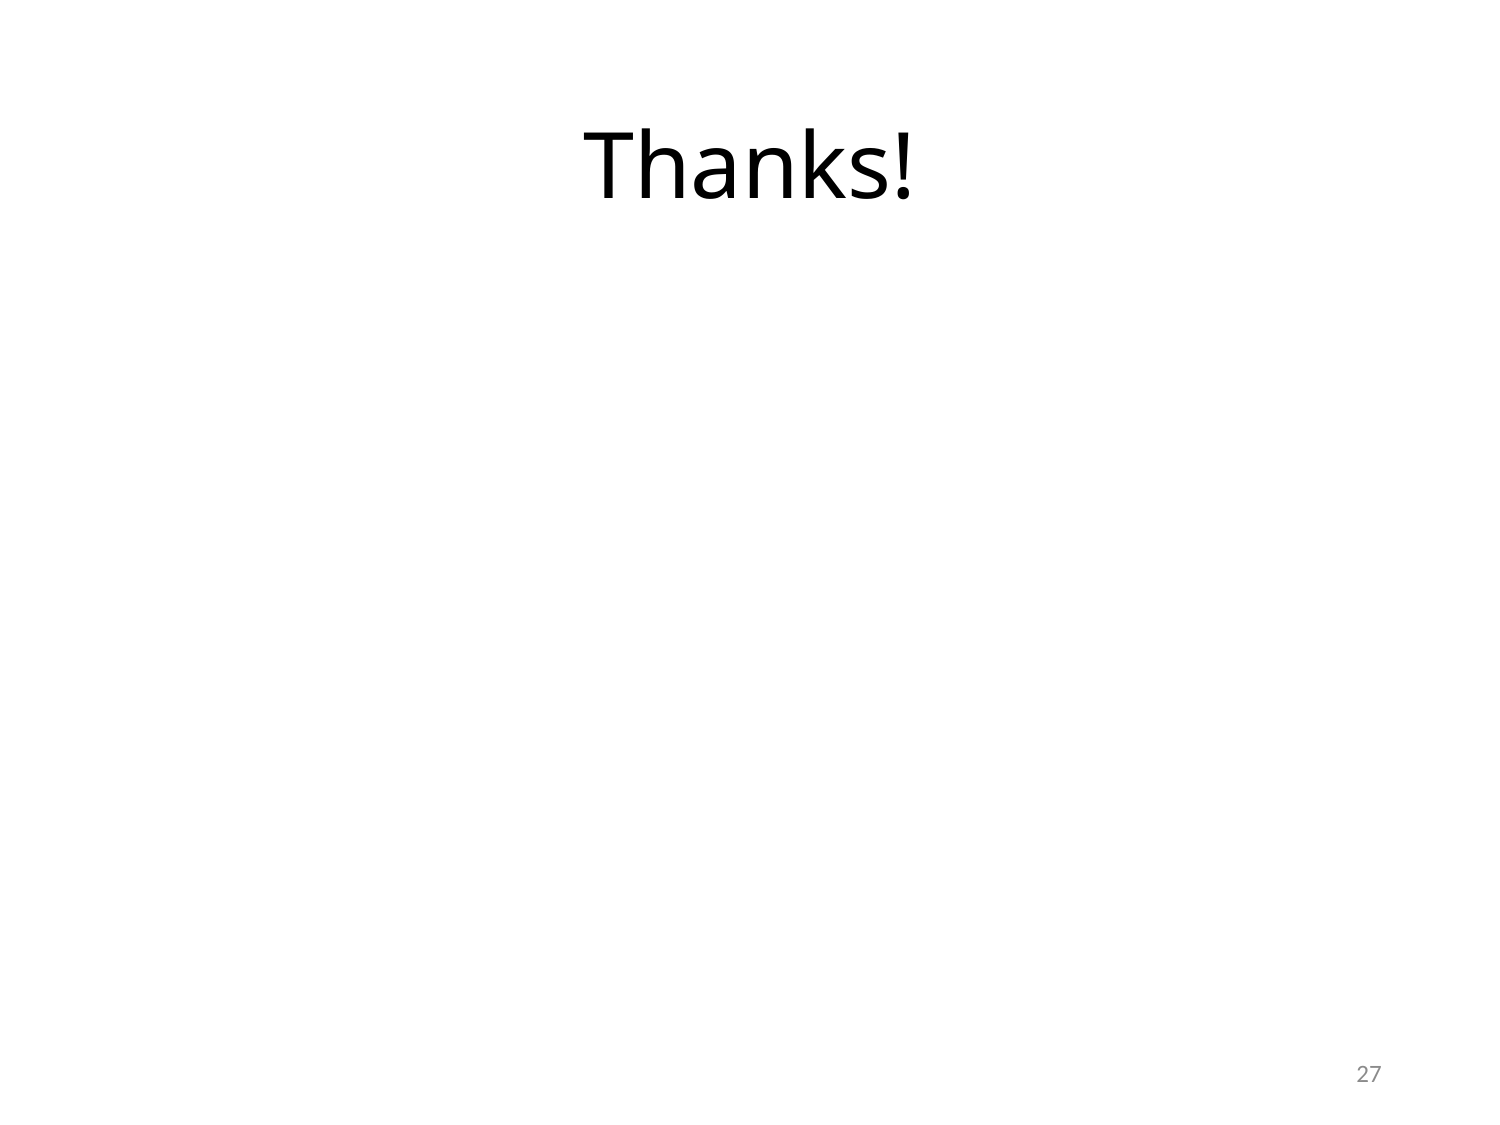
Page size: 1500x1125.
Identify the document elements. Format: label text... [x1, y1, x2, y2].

slide_number 27 [1059, 1042, 1397, 1103]
title Thanks! [103, 59, 1397, 278]
